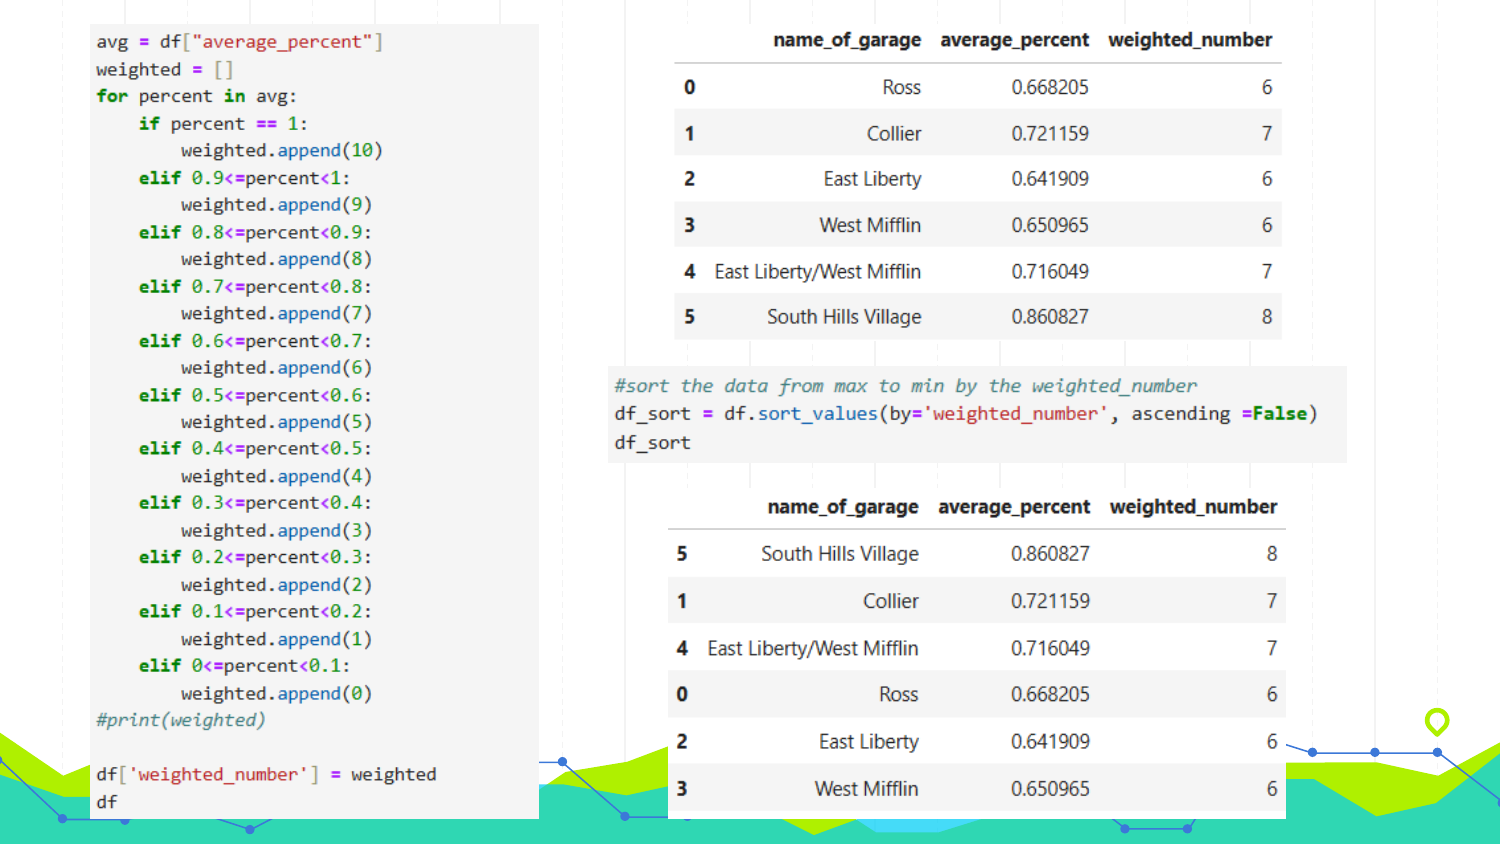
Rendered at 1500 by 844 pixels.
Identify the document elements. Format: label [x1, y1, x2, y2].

picture [89, 24, 539, 819]
picture [668, 488, 1287, 819]
picture [608, 366, 1347, 463]
picture [668, 24, 1287, 341]
